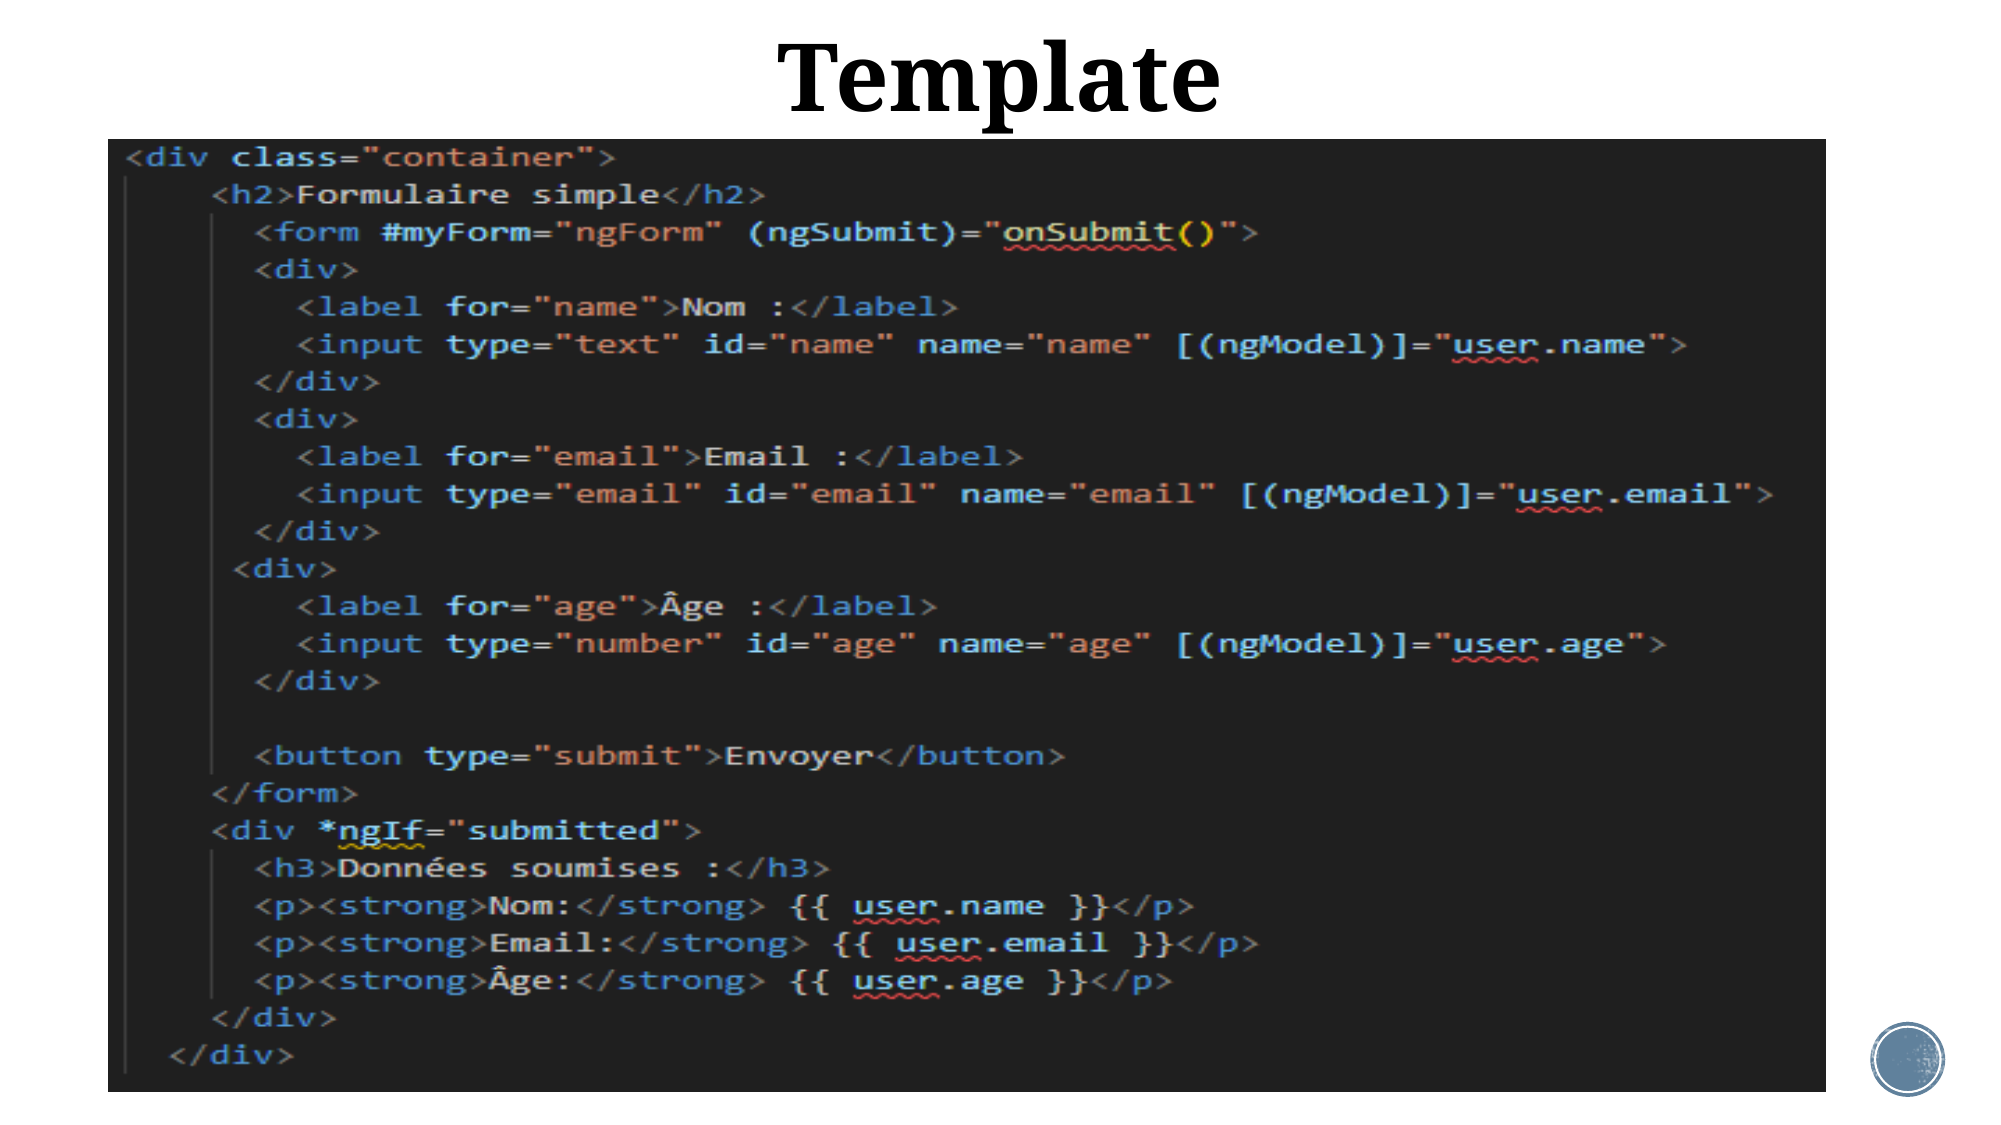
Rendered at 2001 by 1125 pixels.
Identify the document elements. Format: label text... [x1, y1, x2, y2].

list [113, 144, 1822, 1086]
title Template [175, 22, 1826, 139]
